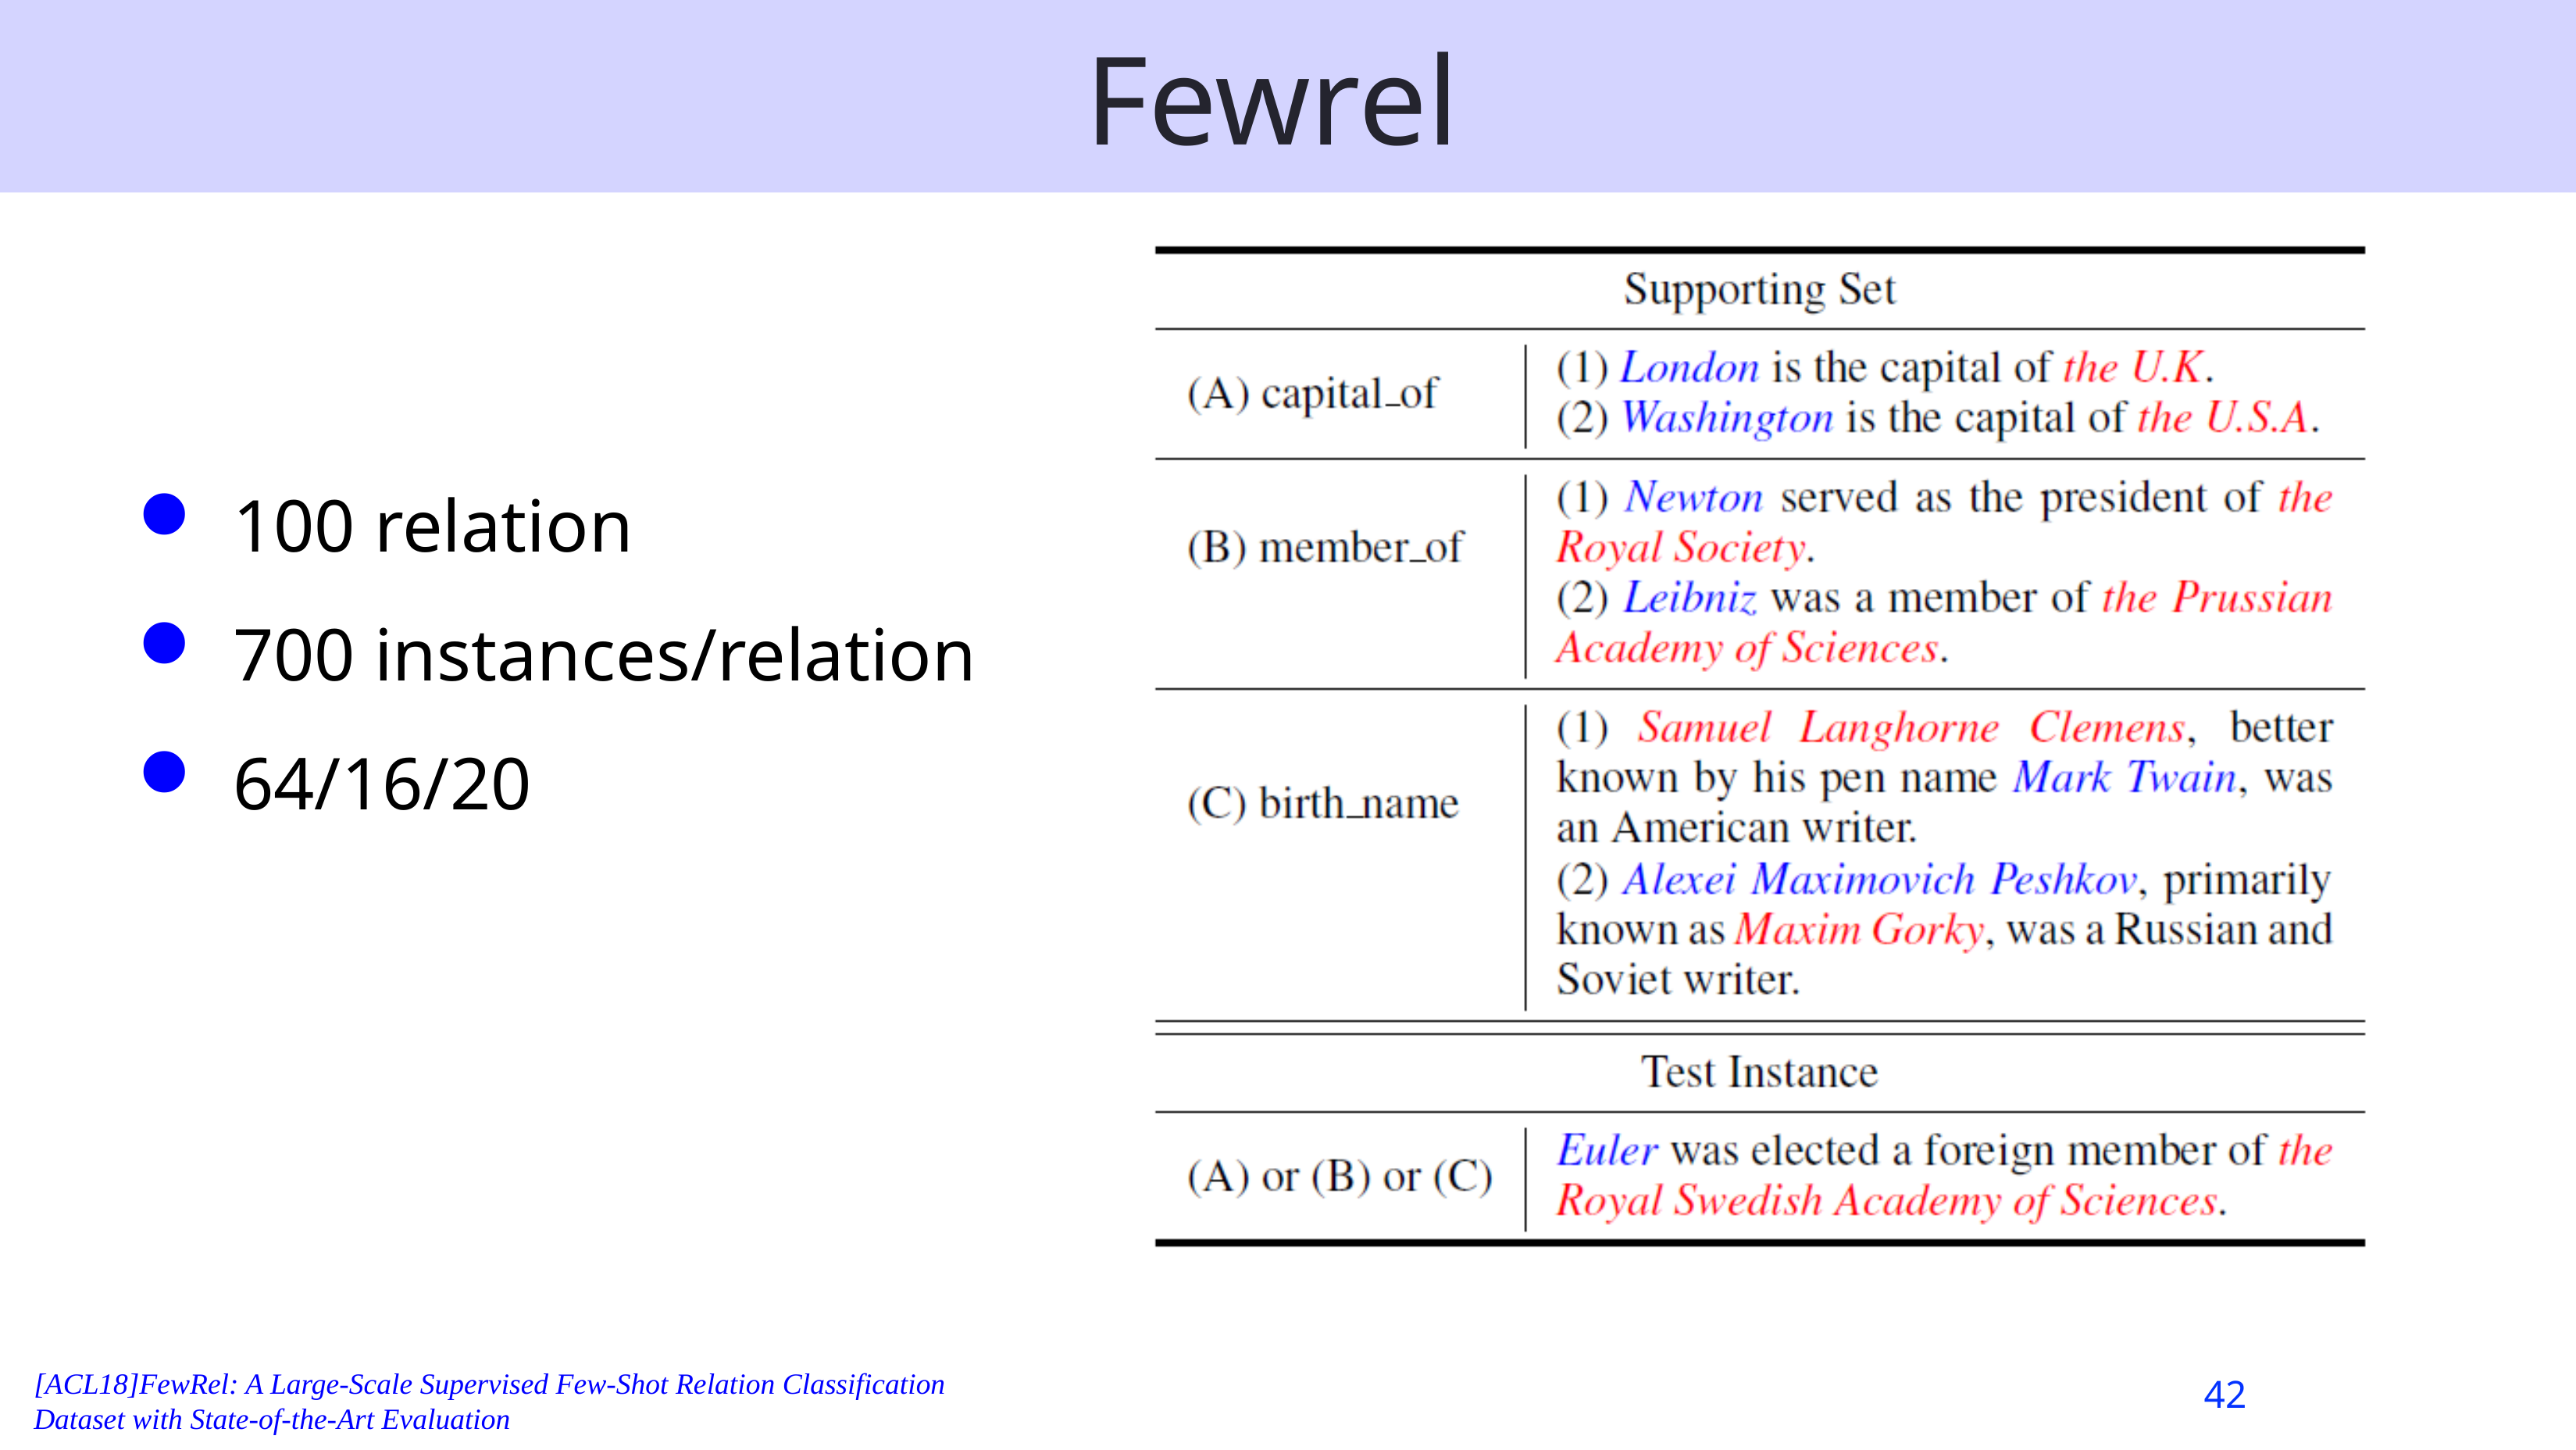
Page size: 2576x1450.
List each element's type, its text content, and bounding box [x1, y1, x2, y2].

text_box 100 relation 700 instances/relation 64/16/20 [126, 431, 1107, 959]
text_box [ACL18]FewRel: A Large-Scale Supervised Few-Shot Relation Classification Dataset with State-of-the-Art Evaluation [22, 1359, 958, 1441]
text_box 42 [2199, 1377, 2275, 1422]
picture [1111, 226, 2387, 1266]
title Fewrel [921, 22, 1654, 171]
